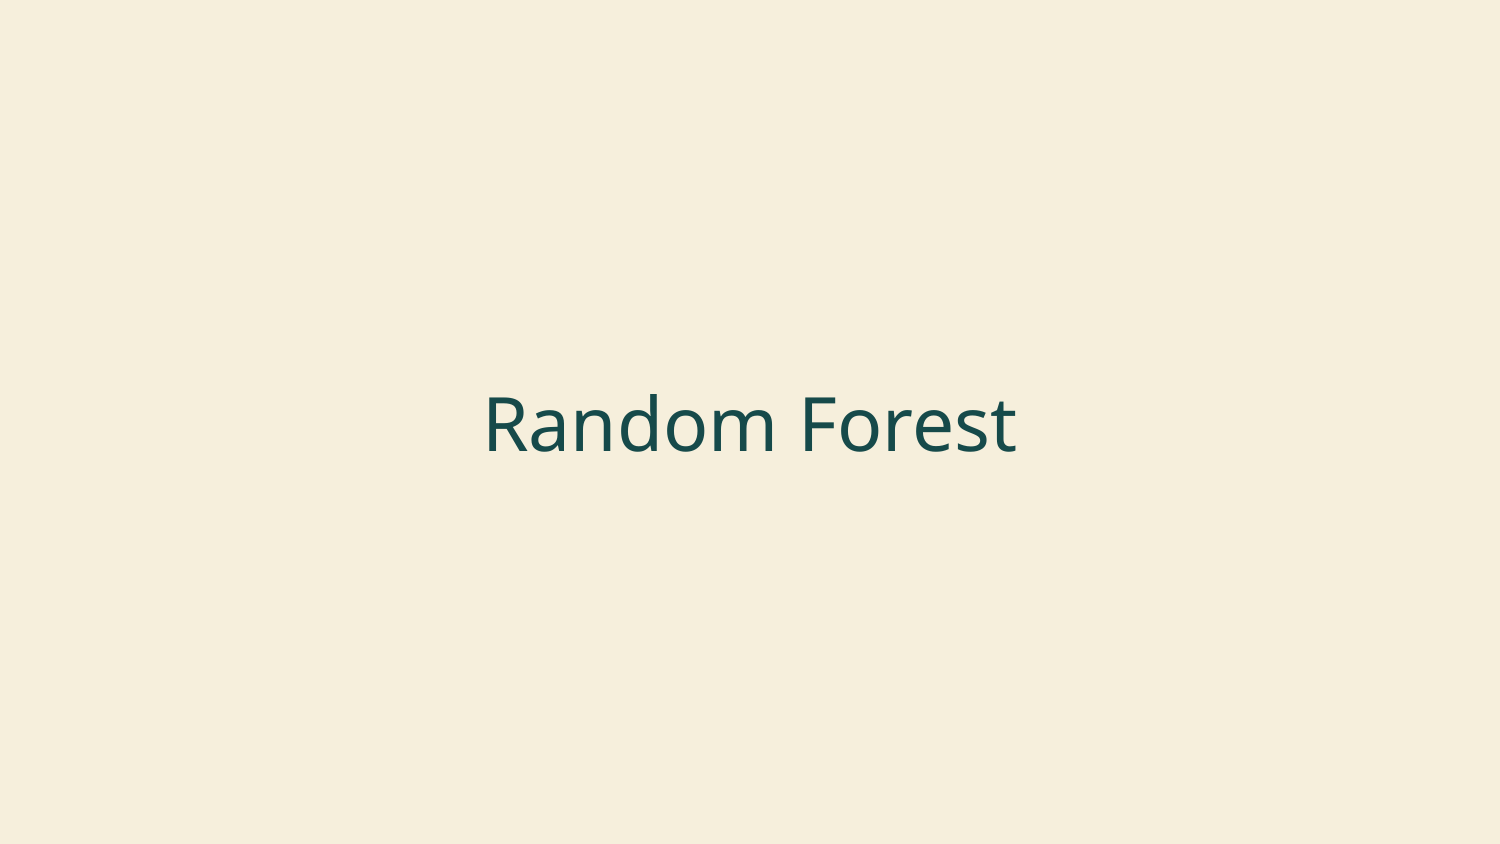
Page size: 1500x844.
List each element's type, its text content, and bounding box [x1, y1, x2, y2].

title Random Forest [51, 352, 1449, 491]
